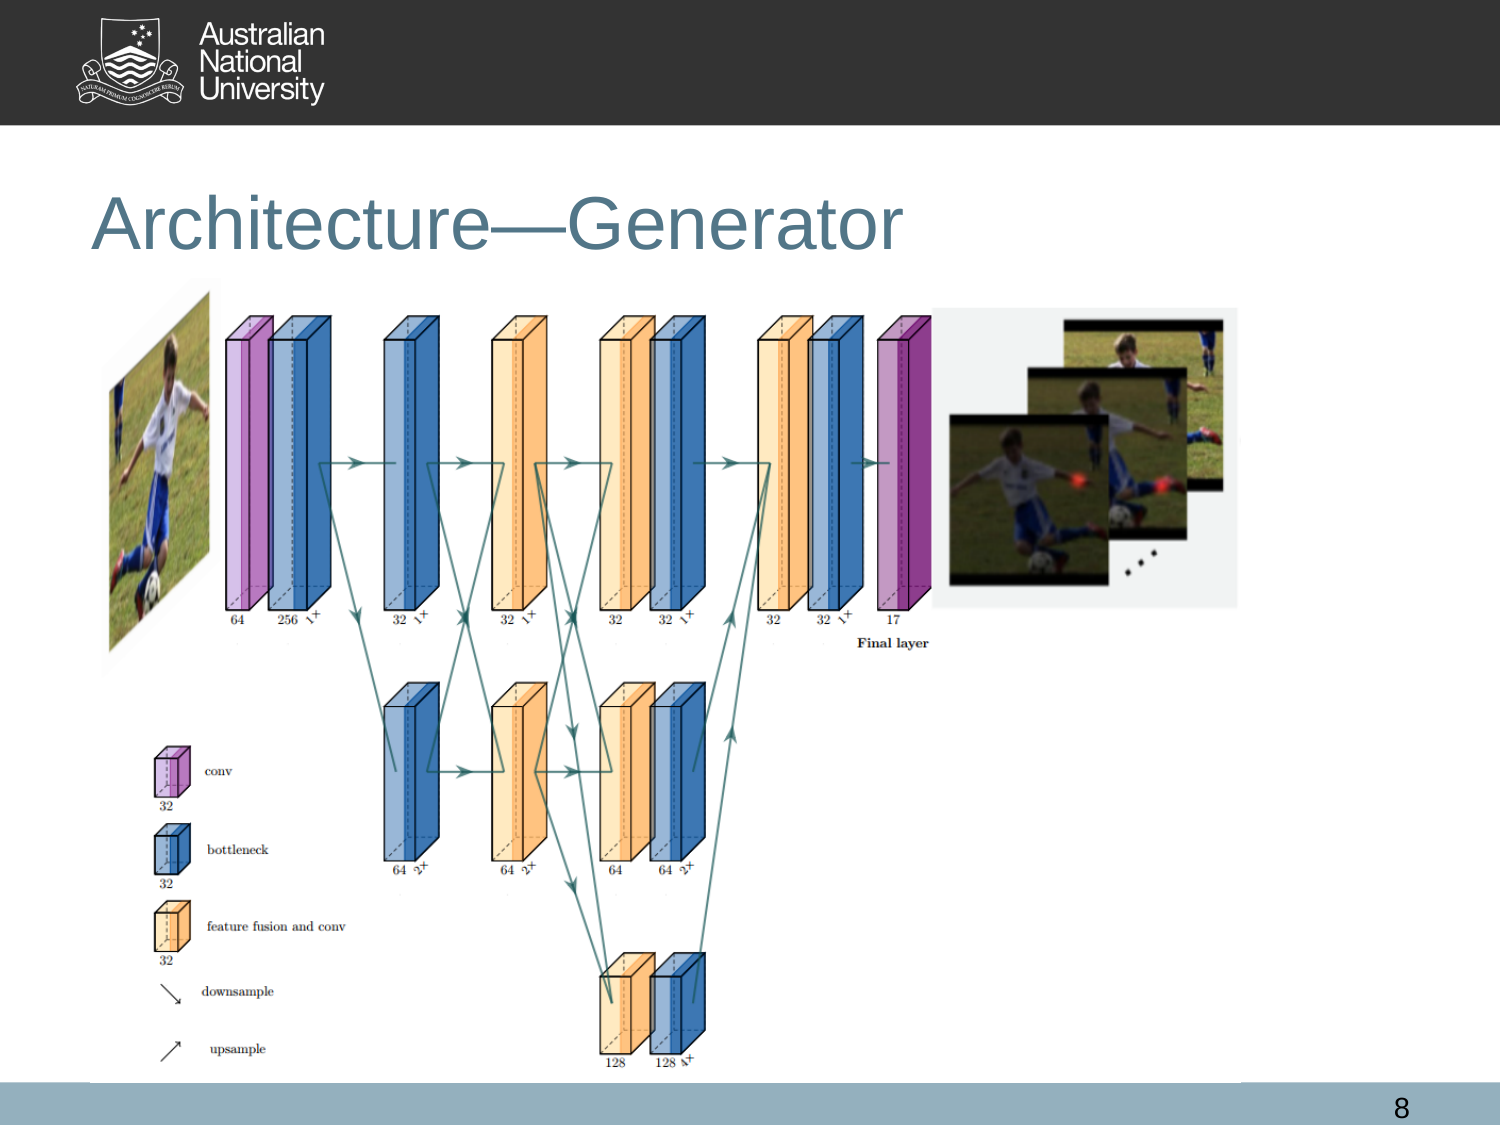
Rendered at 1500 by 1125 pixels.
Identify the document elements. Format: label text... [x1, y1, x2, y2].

slide_number ‹#› [1328, 1082, 1426, 1118]
text_box Architecture—Generator [76, 125, 1427, 313]
picture [90, 278, 1241, 1083]
picture [76, 18, 325, 106]
